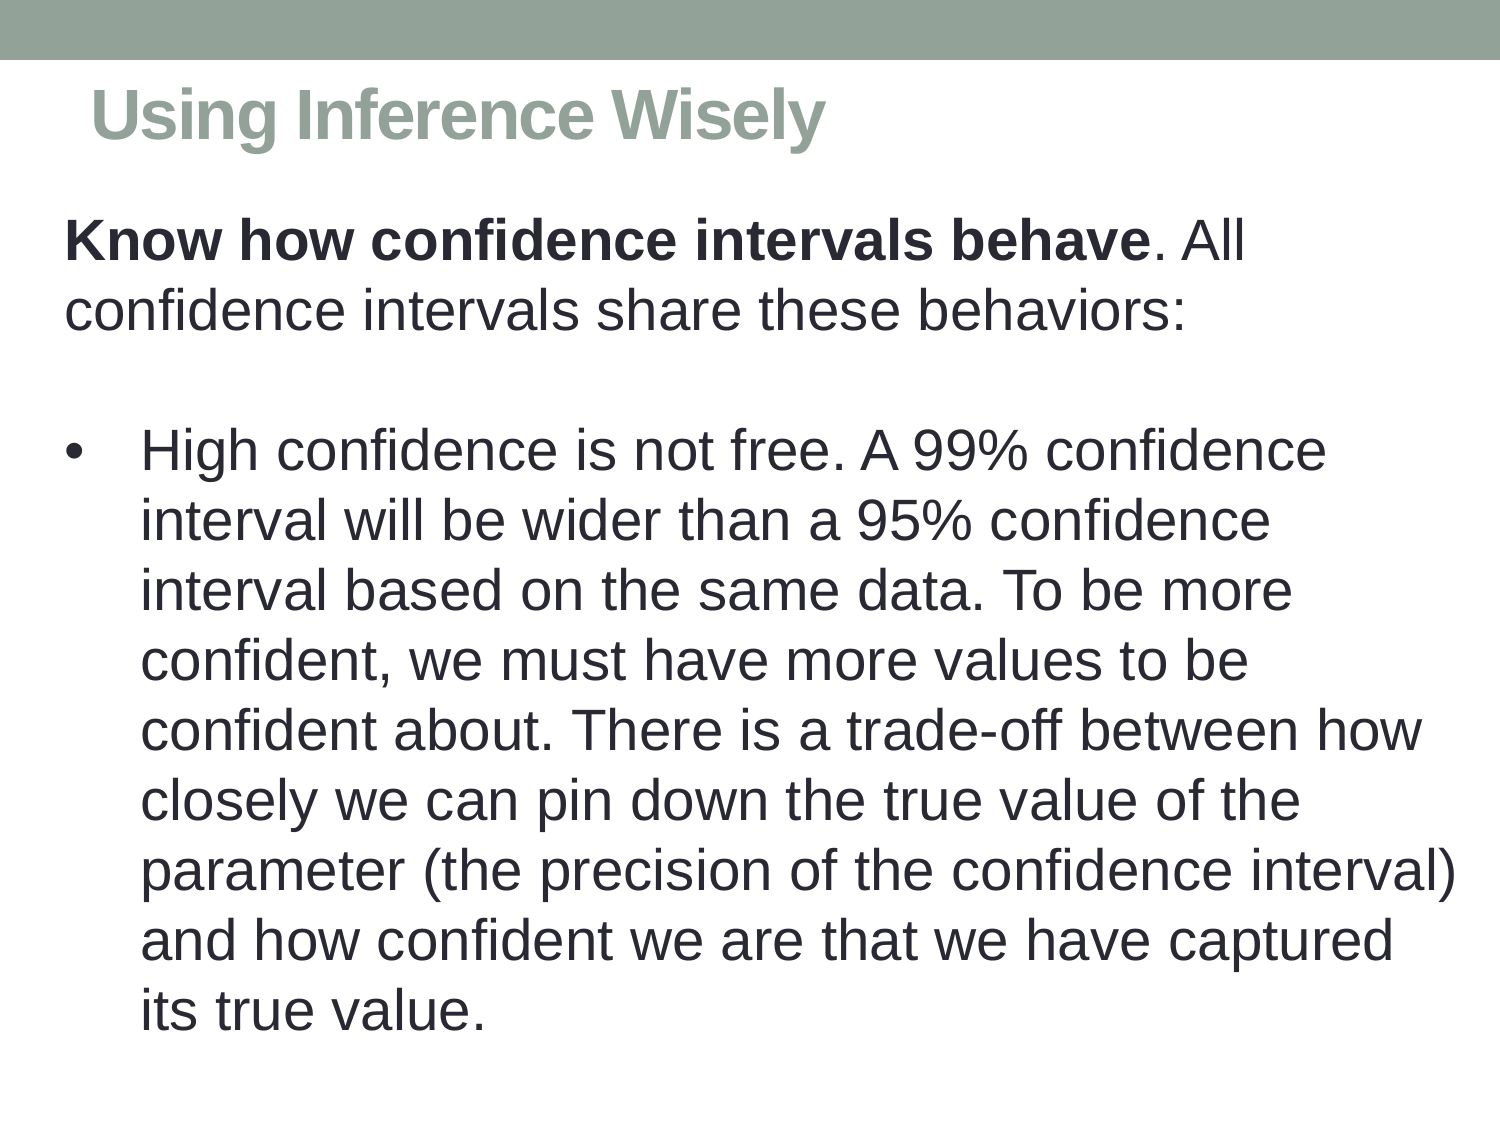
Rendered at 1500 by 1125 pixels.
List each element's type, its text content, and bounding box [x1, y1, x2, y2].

text_box Know how confidence intervals behave. All confidence intervals share these behaviors: • High confidence is not free. A 99% confidence interval will be wider than a 95% confidence interval based on the same data. To be more confident, we must have more values to be confident about. There is a trade-off between how closely we can pin down the true value of the parameter (the precision of the confidence interval) and how confident we are that we have captured its true value. [49, 194, 1487, 1050]
title Using Inference Wisely [75, 60, 1425, 194]
